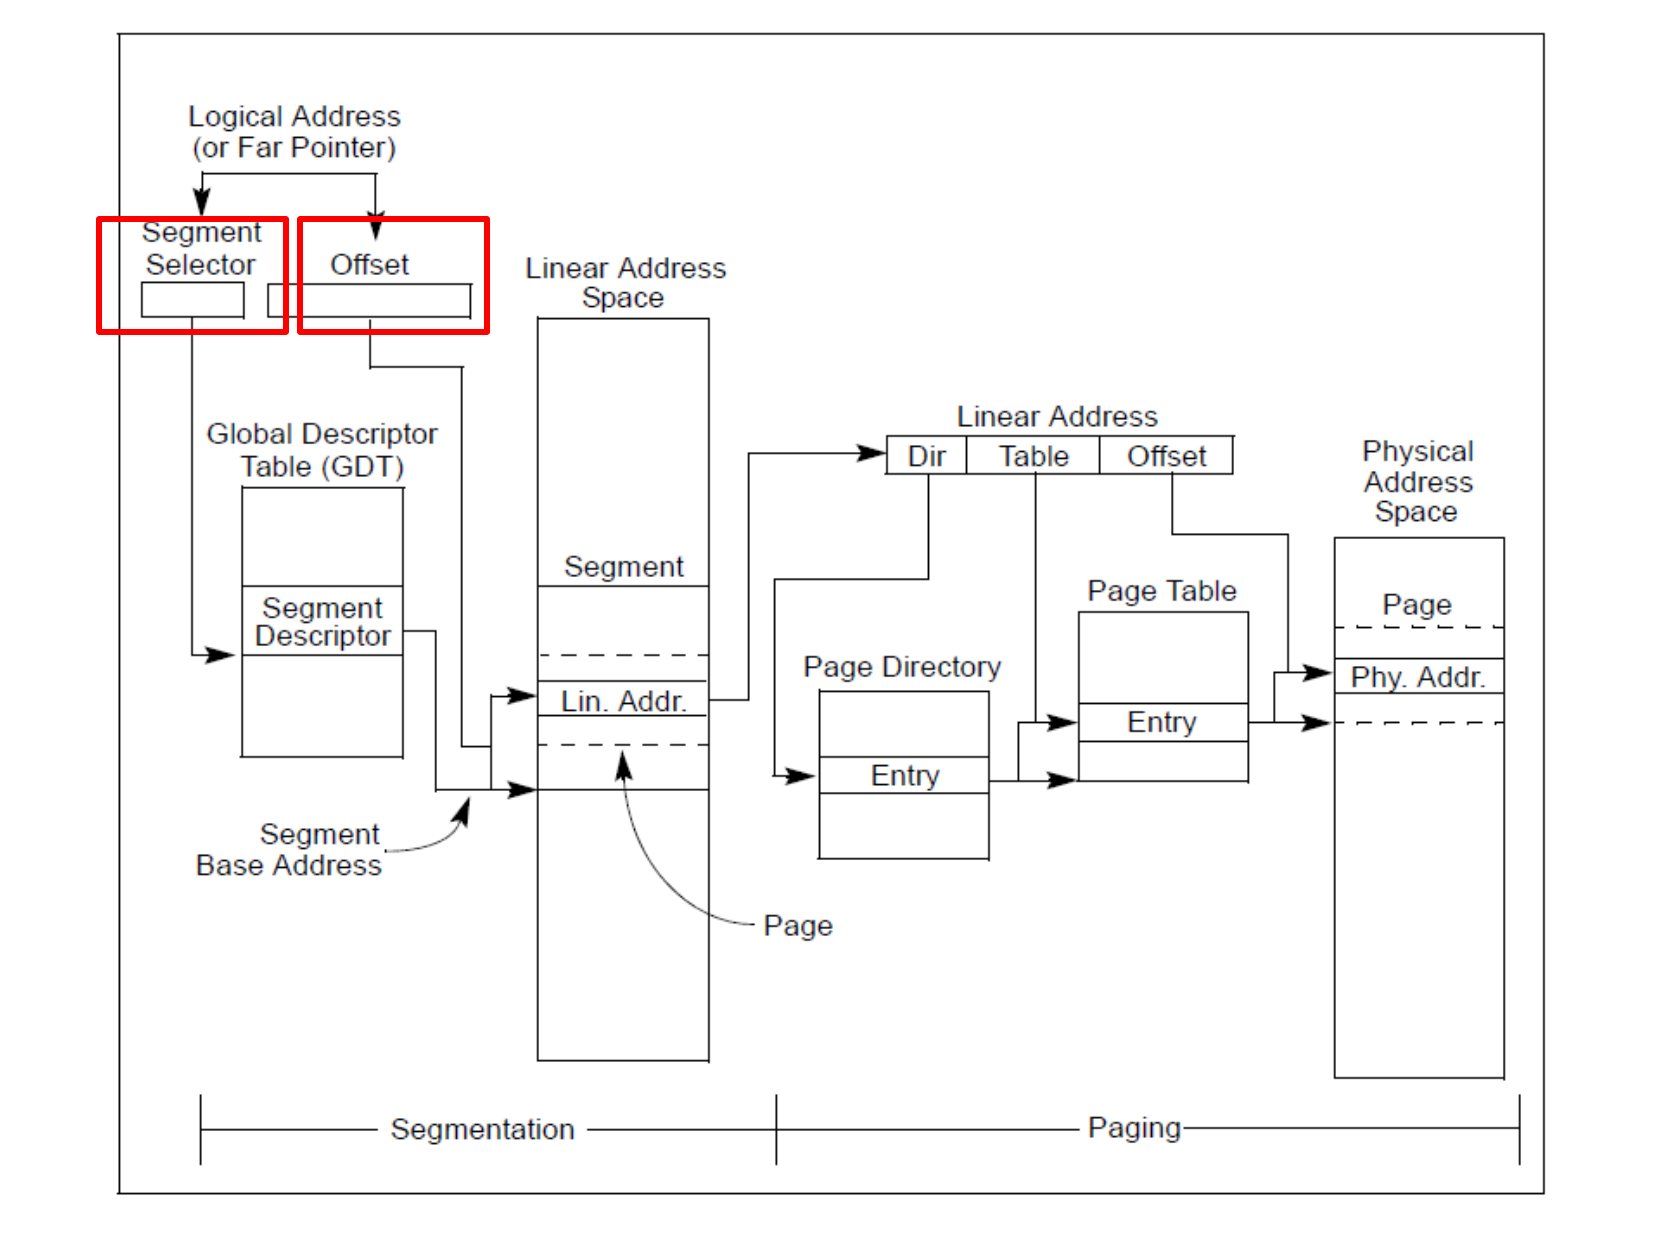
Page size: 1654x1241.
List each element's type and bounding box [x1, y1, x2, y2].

picture [111, 23, 1559, 1201]
text_box [98, 219, 111, 332]
